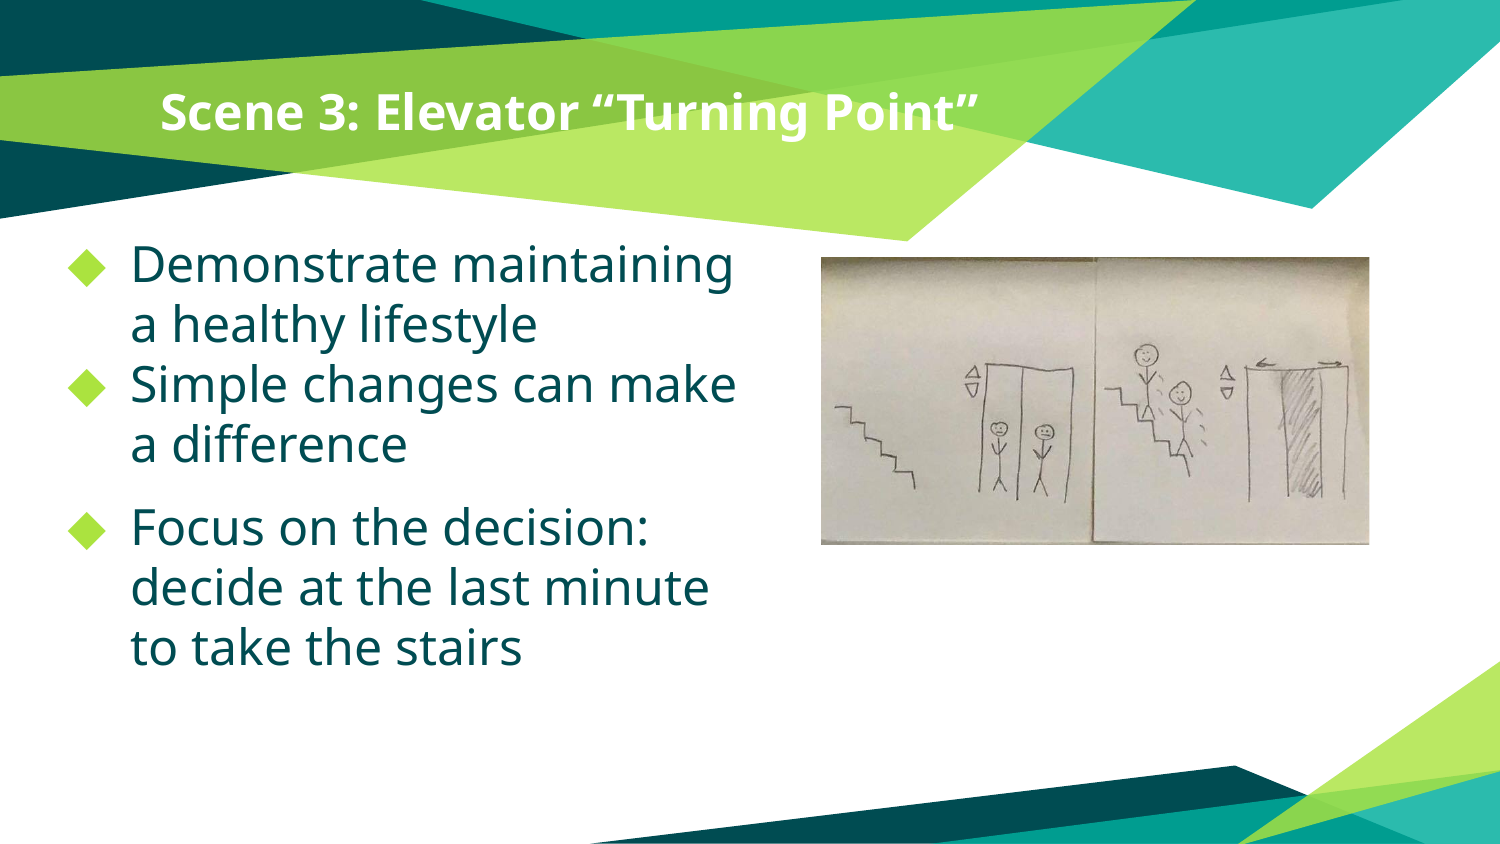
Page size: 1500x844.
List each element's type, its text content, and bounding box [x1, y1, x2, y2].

list Demonstrate maintaining a healthy lifestyle Simple changes can make a difference Focus on the decision: decide at the last minute to take the stairs [40, 217, 776, 777]
picture [820, 257, 1370, 545]
title Scene 3: Elevator “Turning Point” [145, 65, 1355, 206]
